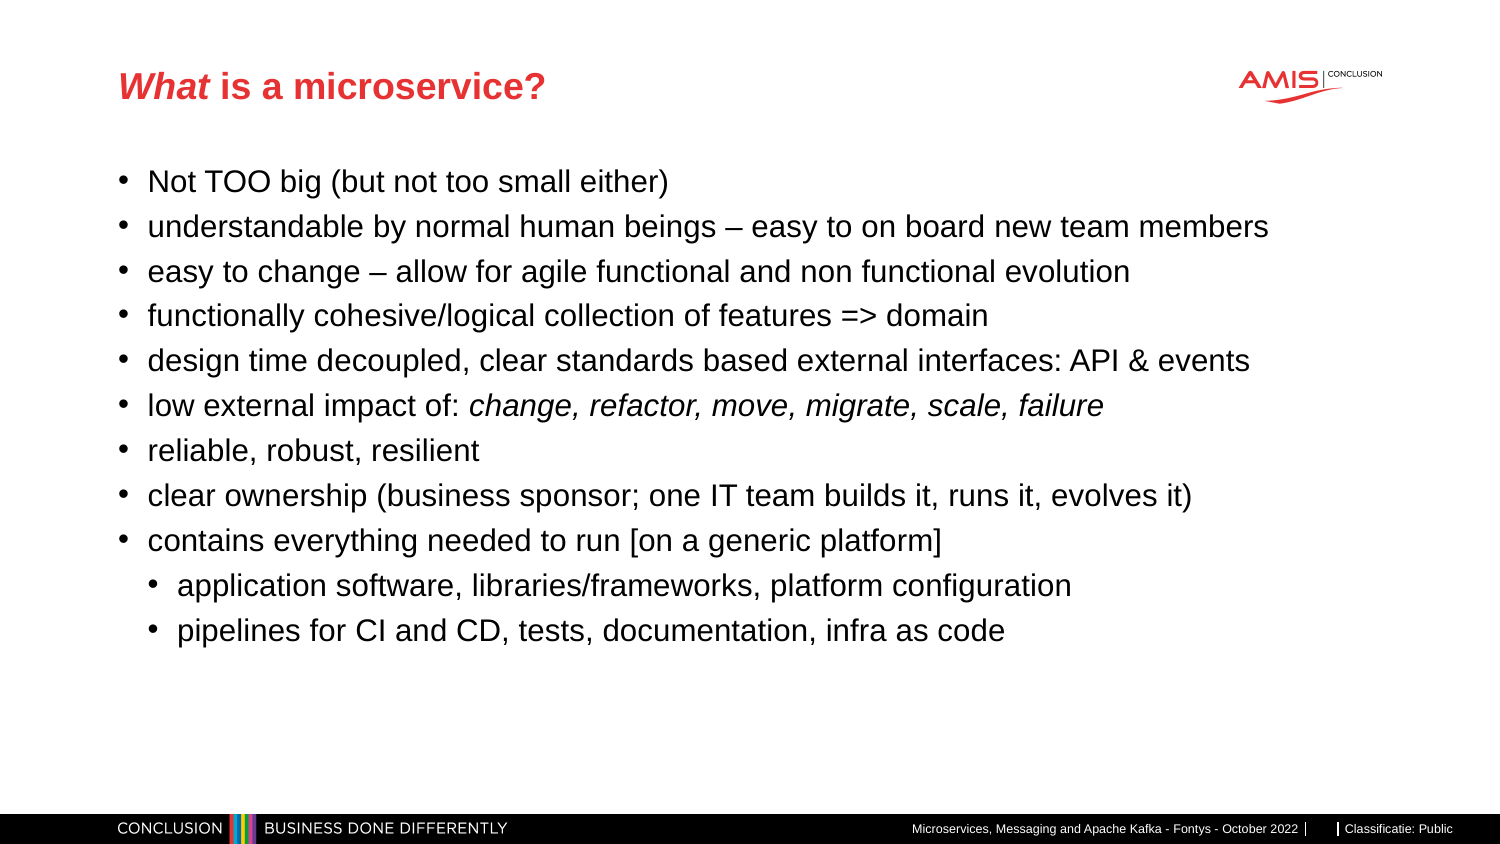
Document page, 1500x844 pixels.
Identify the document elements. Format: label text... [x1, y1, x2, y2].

picture [239, 814, 1500, 844]
title What is a microservice? [118, 47, 1205, 130]
footer Microservices, Messaging and Apache Kafka - Fontys - October 2022 [814, 820, 1299, 839]
picture [0, 814, 236, 844]
picture [1205, 59, 1388, 106]
list Not TOO big (but not too small either) understandable by normal human beings – easy to on board new team members easy to change – allow for agile functional and non functional evolution functionally cohesive/logical collection of features => domain design time decoupled, clear standards based external interfaces: API & events low external impact of: change, refactor, move, migrate, scale, failure reliable, robust, resilient clear ownership (business sponsor; one IT team builds it, runs it, evolves it) contains everything needed to run [on a generic platform] application software, libraries/frameworks, platform configuration pipelines for CI and CD, tests, documentation, infra as code [118, 153, 1370, 774]
